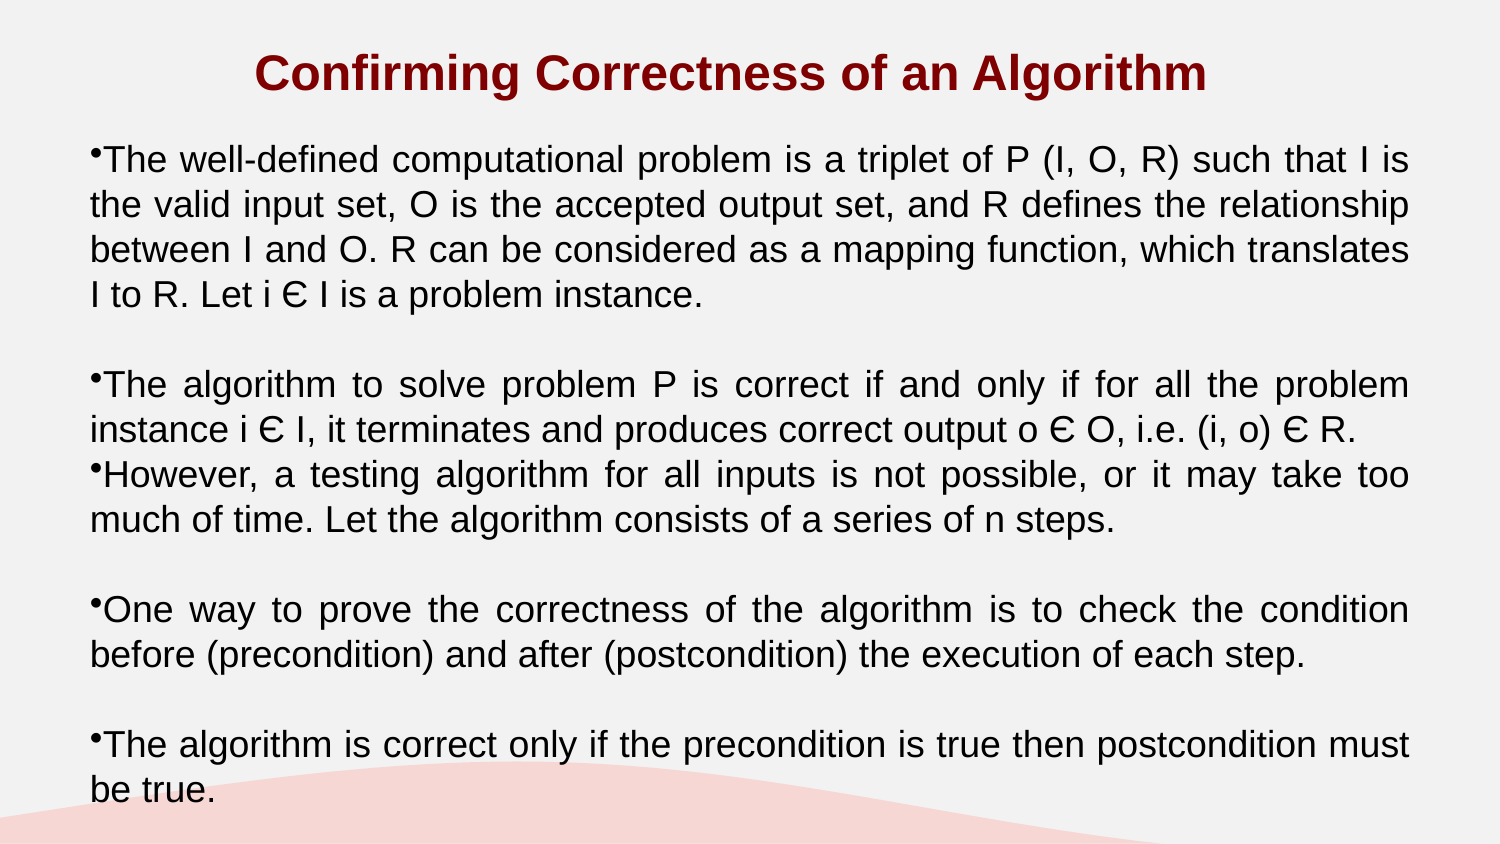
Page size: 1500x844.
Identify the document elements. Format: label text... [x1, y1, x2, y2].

text_box The well-defined computational problem is a triplet of P (I, O, R) such that I is the valid input set, O is the accepted output set, and R defines the relationship between I and O. R can be considered as a mapping function, which translates I to R. Let i Є I is a problem instance. The algorithm to solve problem P is correct if and only if for all the problem instance i Є I, it terminates and produces correct output o Є O, i.e. (i, o) Є R. However, a testing algorithm for all inputs is not possible, or it may take too much of time. Let the algorithm consists of a series of n steps. One way to prove the correctness of the algorithm is to check the condition before (precondition) and after (postcondition) the execution of each step. The algorithm is correct only if the precondition is true then postcondition must be true. [74, 127, 1425, 772]
text_box Confirming Correctness of an Algorithm [239, 32, 1325, 87]
